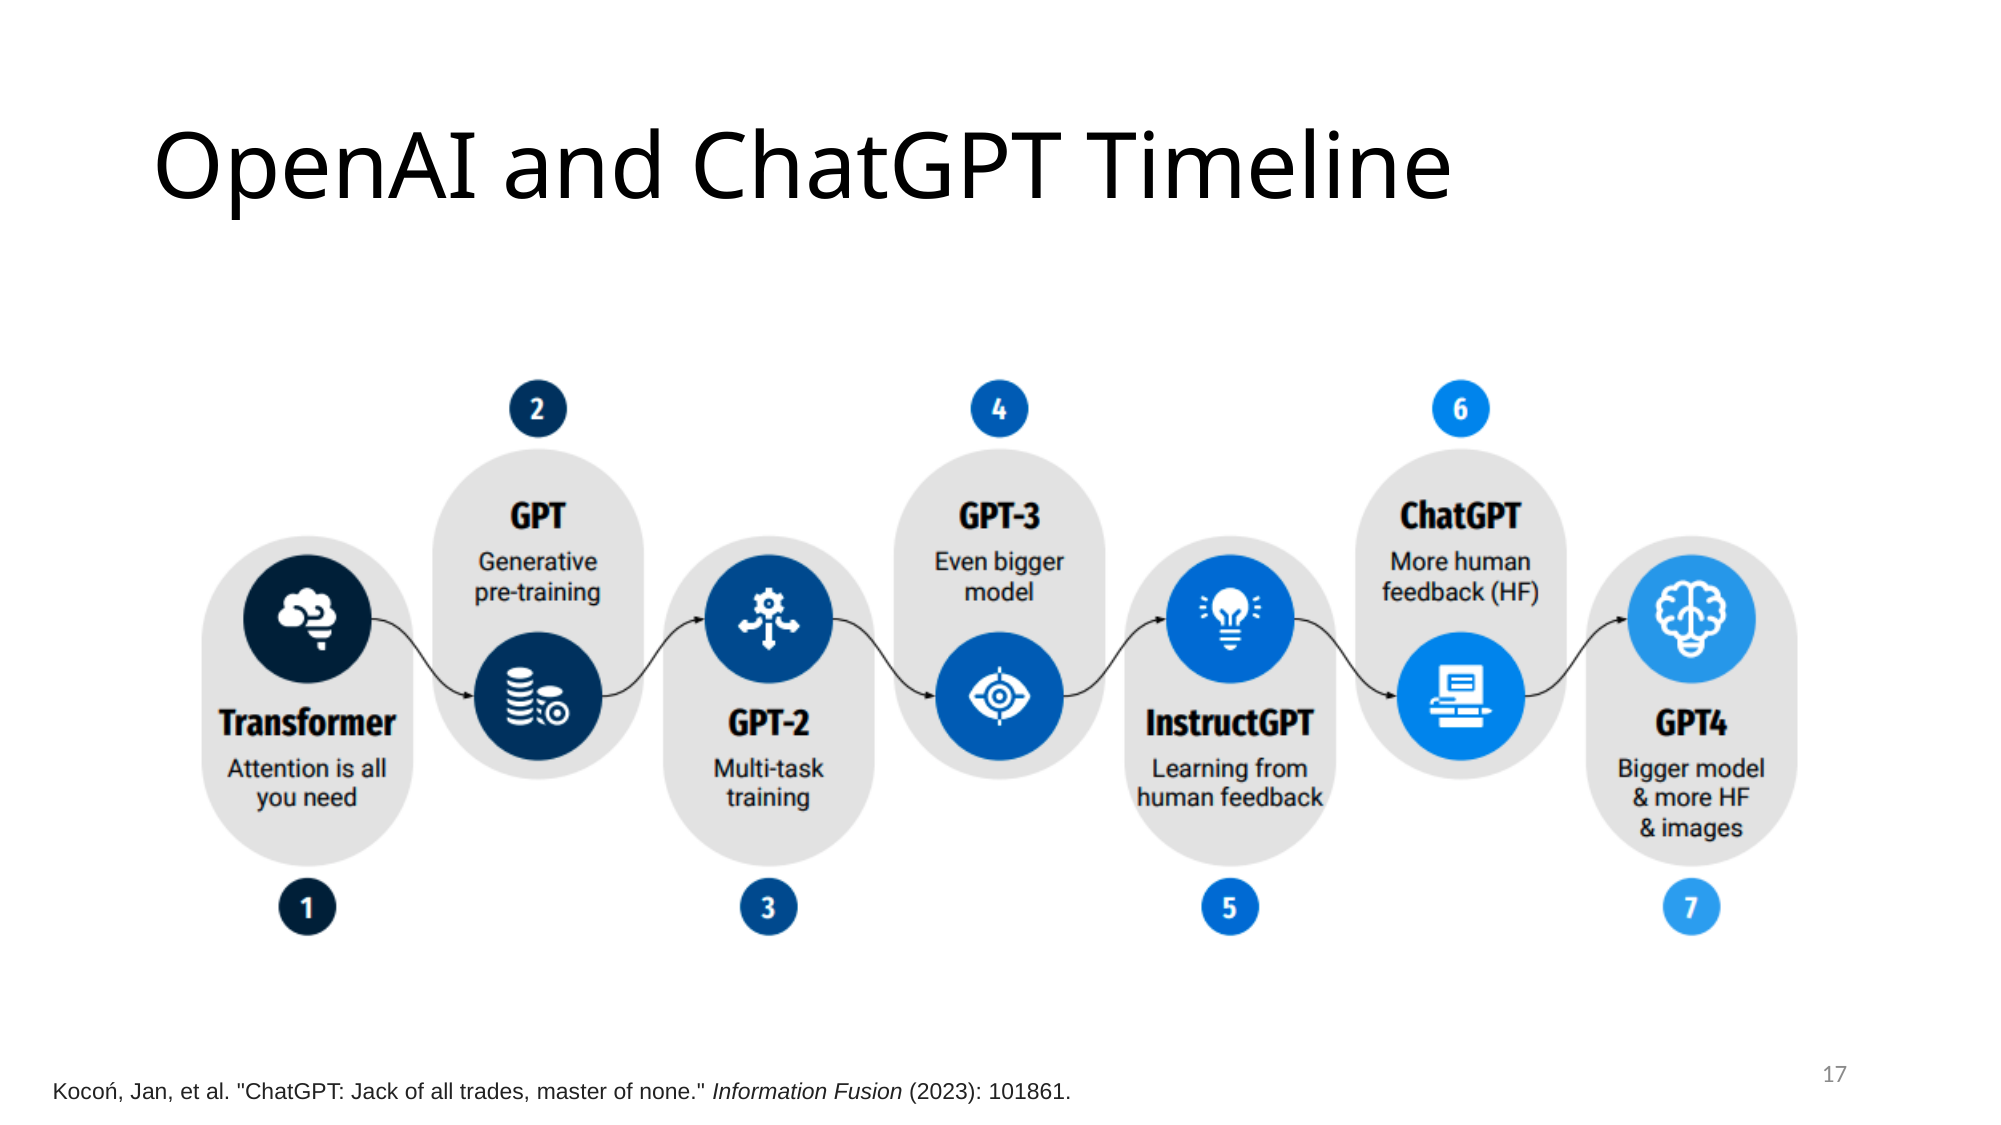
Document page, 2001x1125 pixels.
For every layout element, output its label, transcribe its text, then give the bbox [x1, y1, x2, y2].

title OpenAI and ChatGPT Timeline [137, 59, 1863, 278]
slide_number 17 [1412, 1042, 1863, 1103]
text_box Kocoń, Jan, et al. "ChatGPT: Jack of all trades, master of none." Information Fusion (2023): 101861. [37, 1068, 1117, 1112]
picture [101, 342, 1934, 981]
